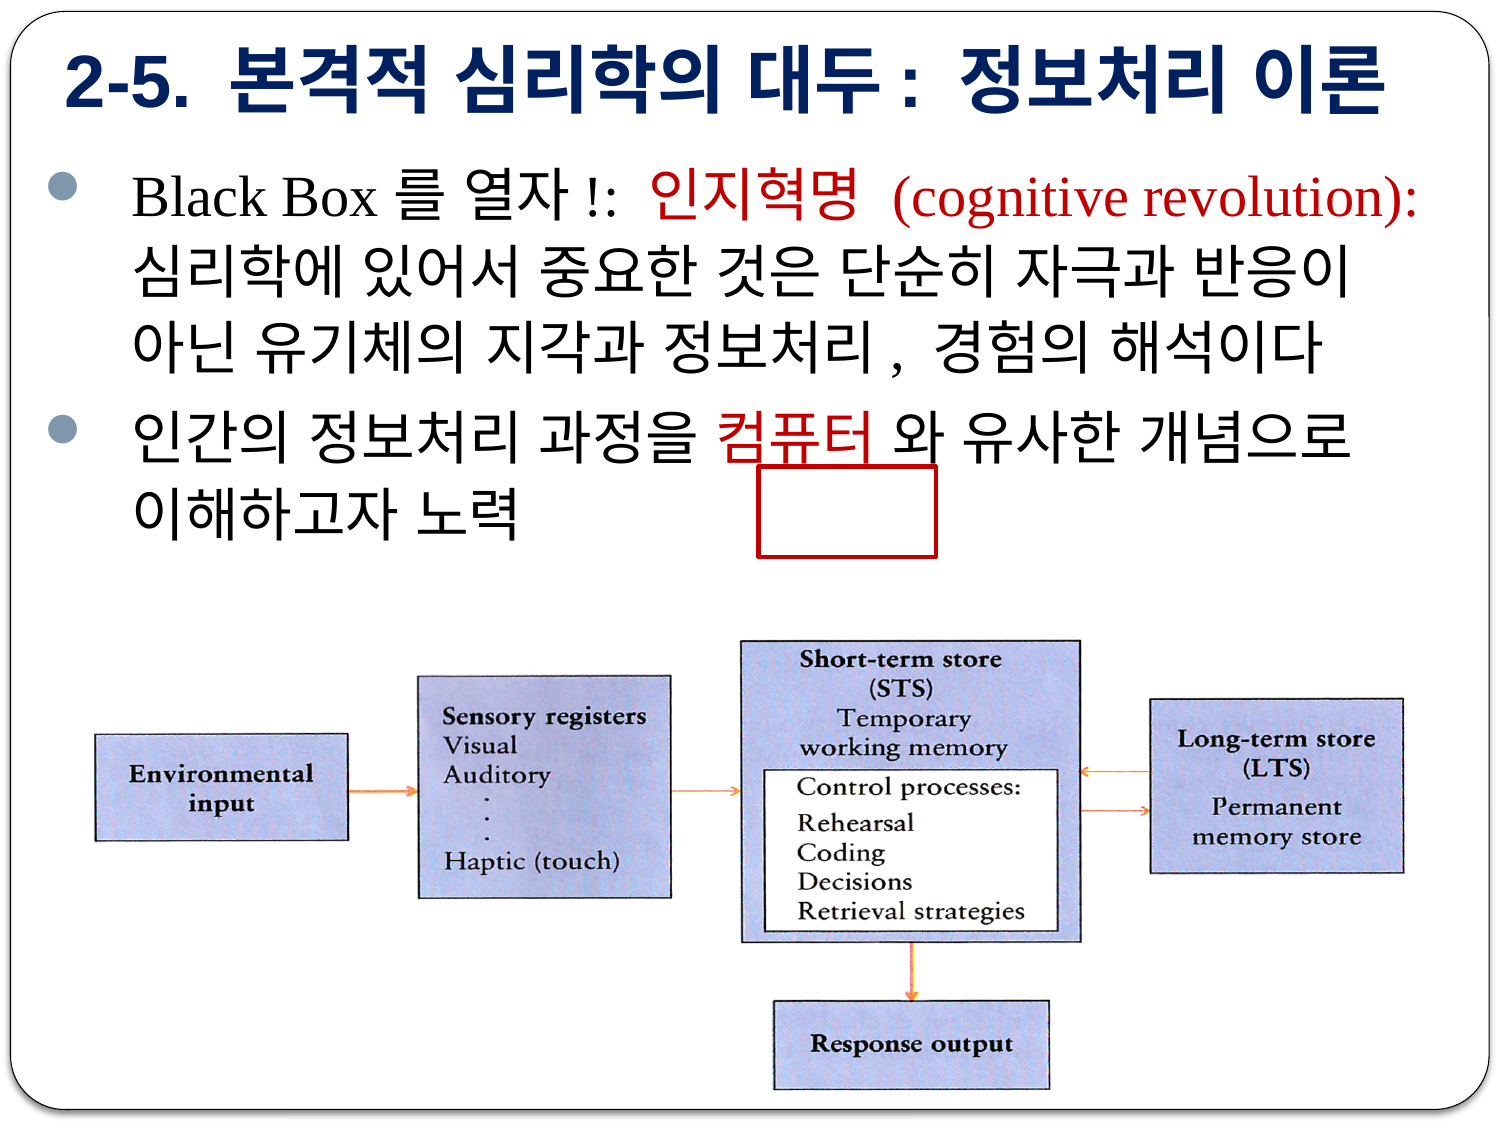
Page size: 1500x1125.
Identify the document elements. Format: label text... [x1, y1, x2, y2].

title 2-5. 본격적 심리학의 대두: 정보처리 이론 [50, 24, 1447, 138]
picture [52, 621, 1423, 1101]
text_box [758, 465, 937, 558]
list Black Box를 열자!: 인지혁명 (cognitive revolution): 심리학에 있어서 중요한 것은 단순히 자극과 반응이 아닌 유기체의 지각과 정보처리, 경험의 해석이다 인간의 정보처리 과정을 컴퓨터 와 유사한 개념으로 이해하고자 노력 [29, 143, 1447, 881]
